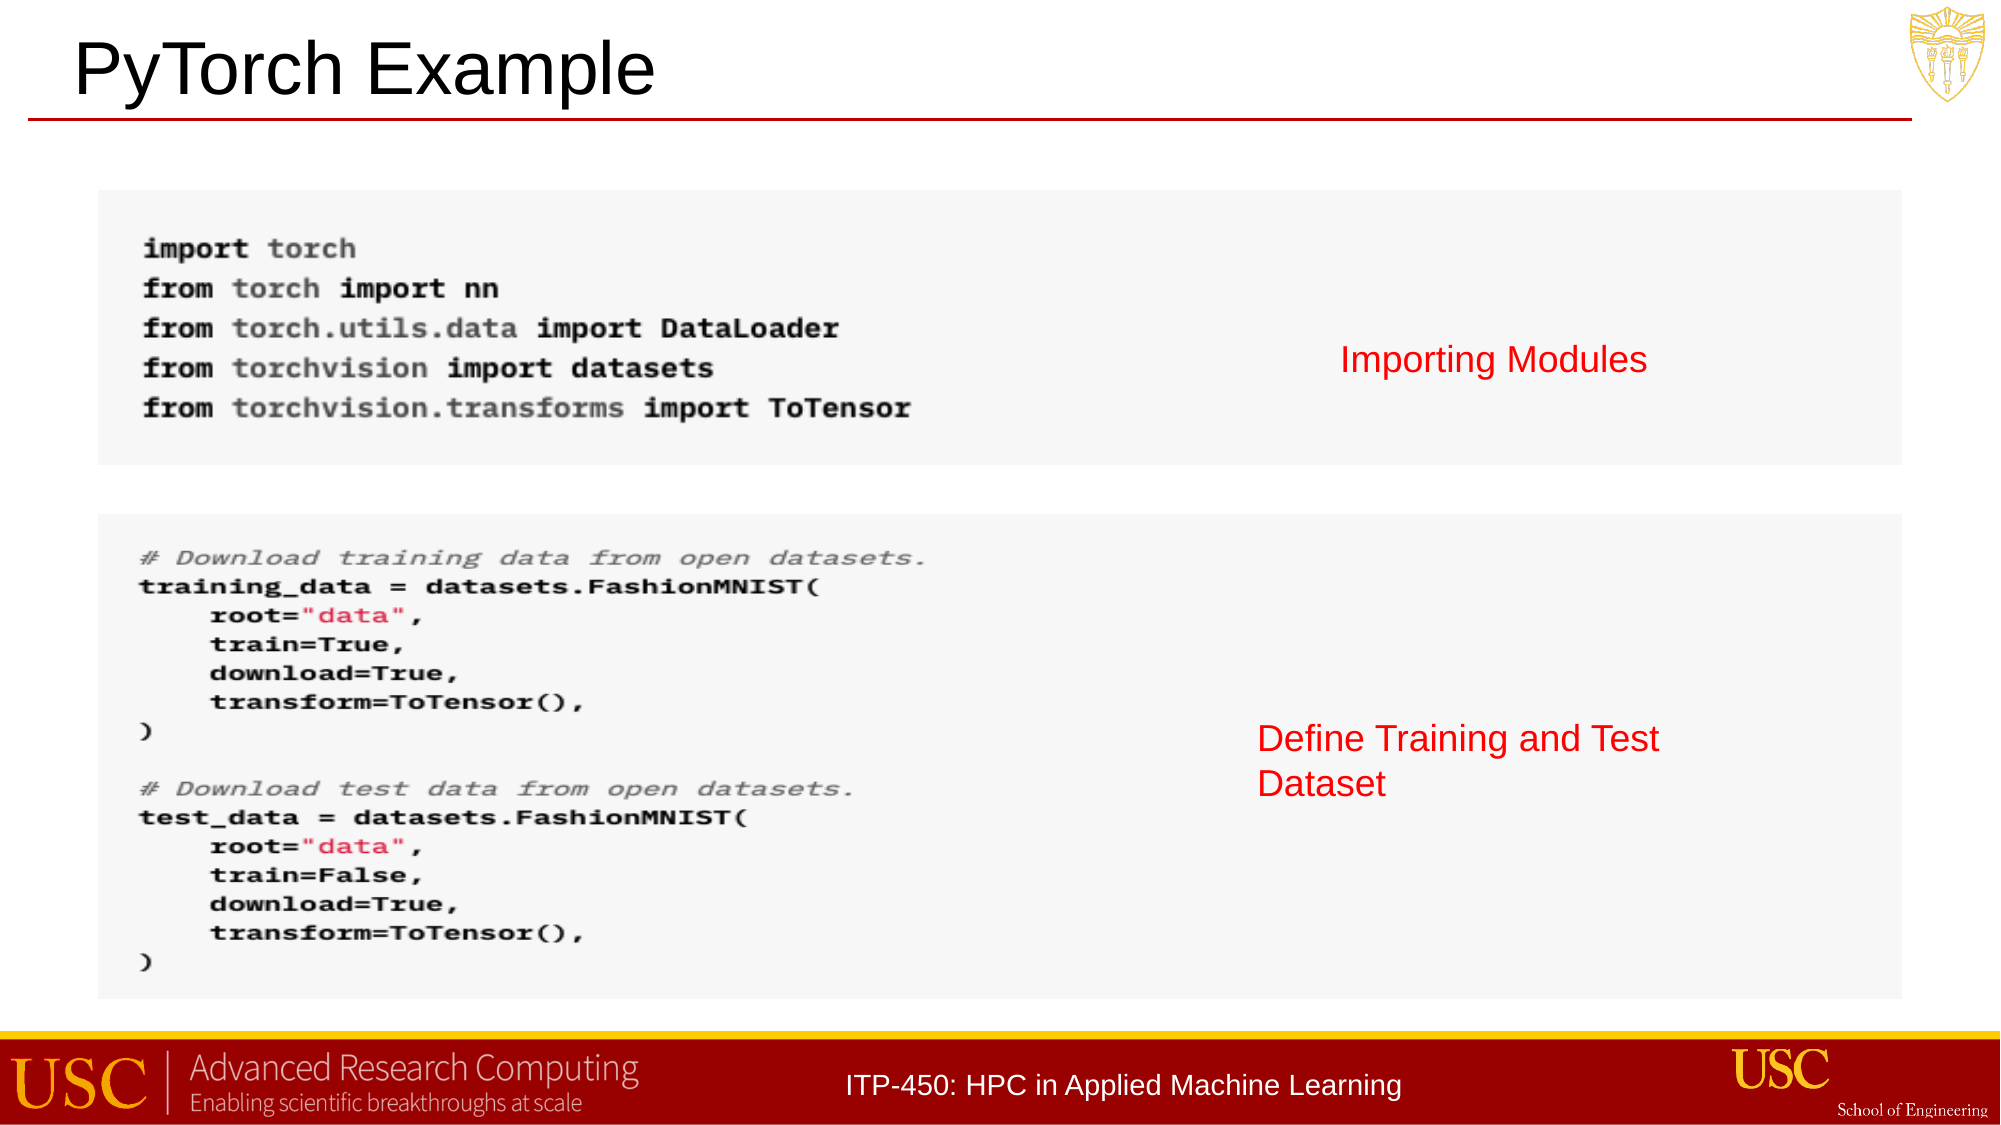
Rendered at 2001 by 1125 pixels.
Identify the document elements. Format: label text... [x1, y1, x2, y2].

picture [98, 514, 1902, 999]
picture [98, 190, 1902, 465]
picture [6, 1049, 642, 1117]
text_box PyTorch Example [59, 12, 1500, 113]
